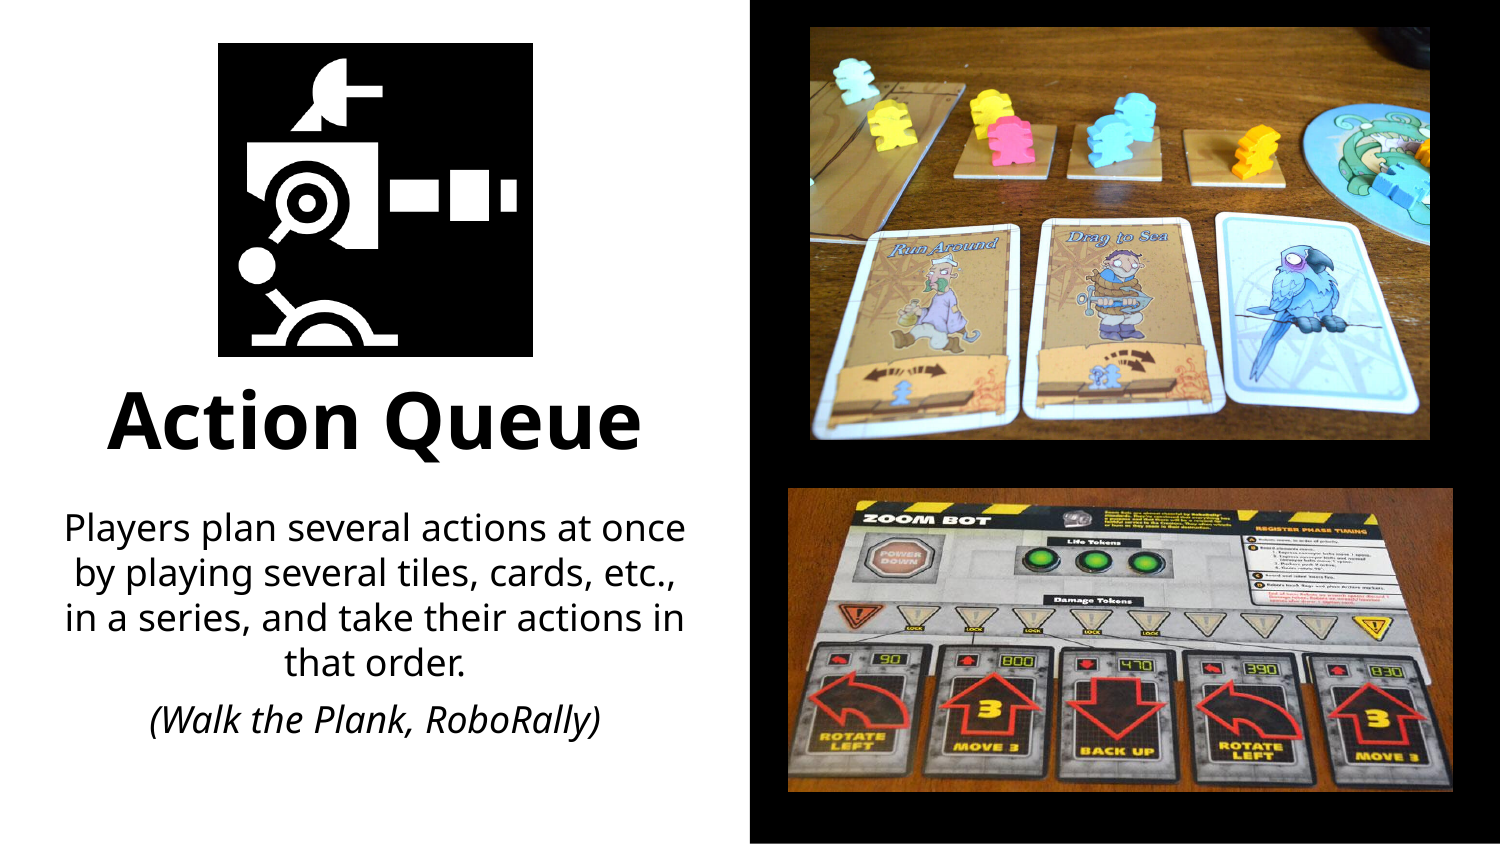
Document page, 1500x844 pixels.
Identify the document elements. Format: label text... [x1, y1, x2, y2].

picture [788, 488, 1453, 792]
subtitle Players plan several actions at once by playing several tiles, cards, etc., in a series, and take their actions in that order. (Walk the Plank, RoboRally) [43, 489, 708, 710]
title Action Queue [43, 365, 708, 481]
picture [218, 42, 533, 357]
picture [810, 27, 1430, 440]
